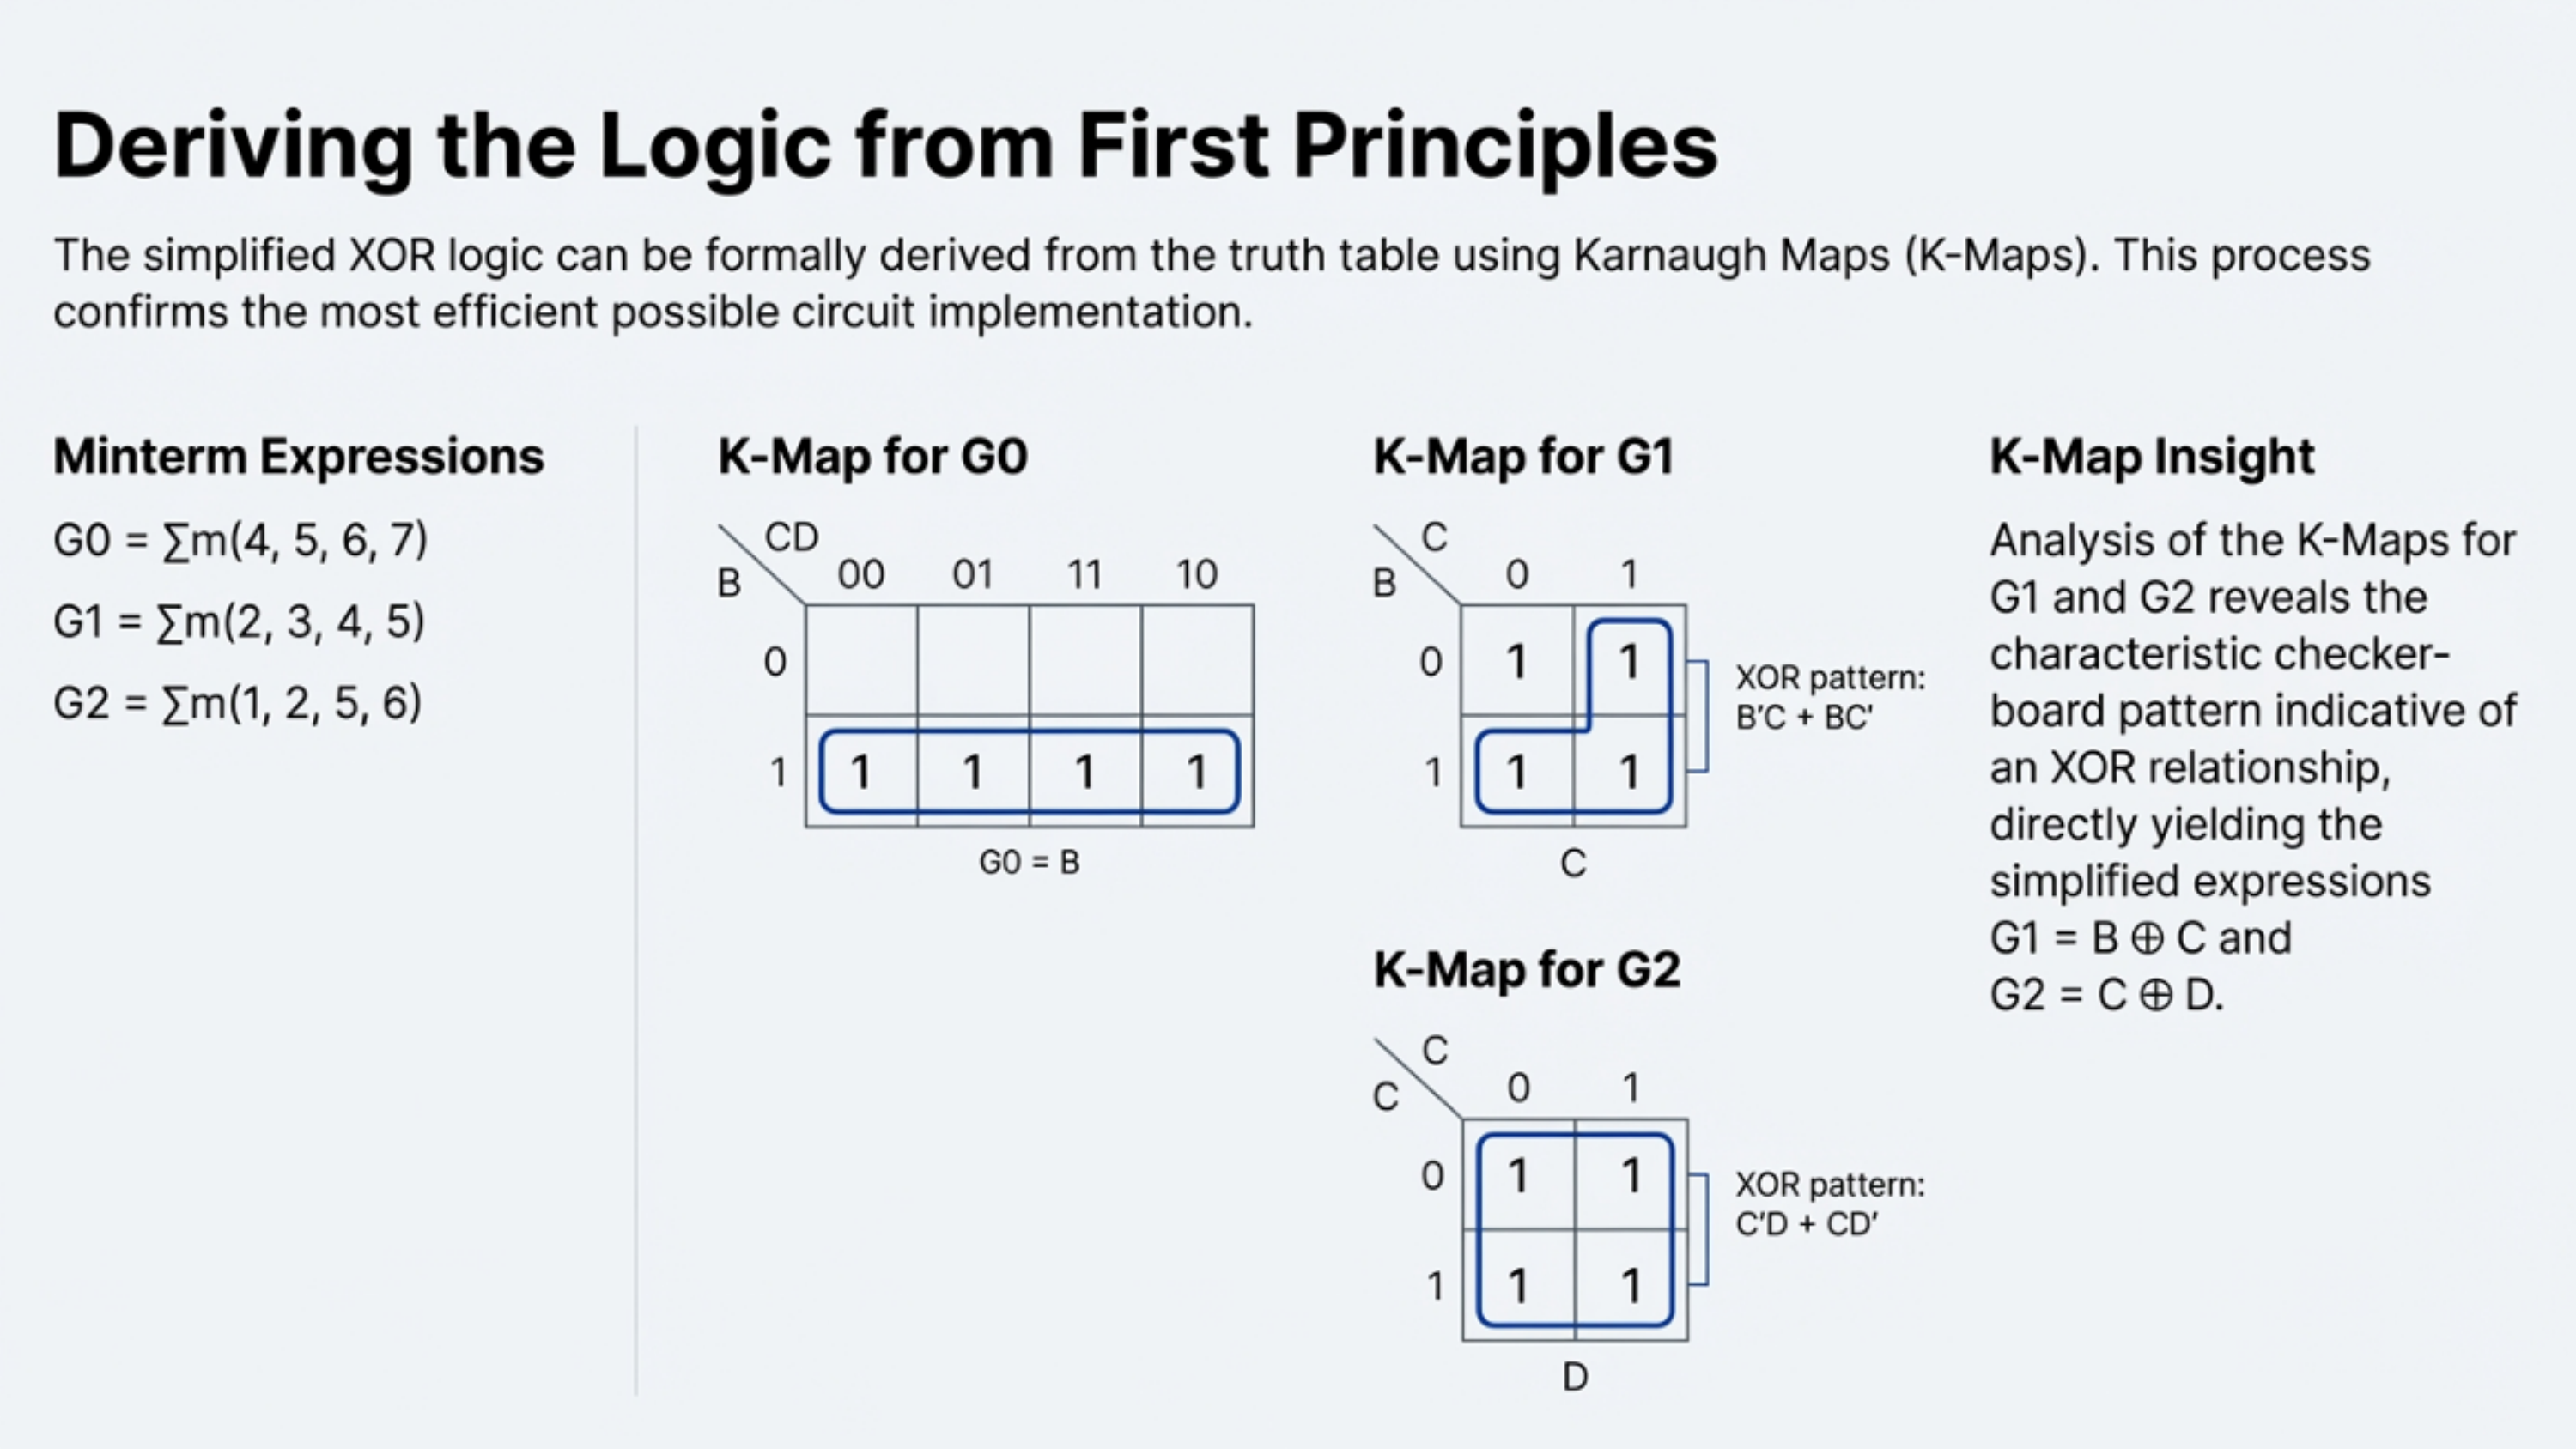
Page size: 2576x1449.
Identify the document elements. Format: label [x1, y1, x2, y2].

text_box [0, 0, 2576, 1449]
